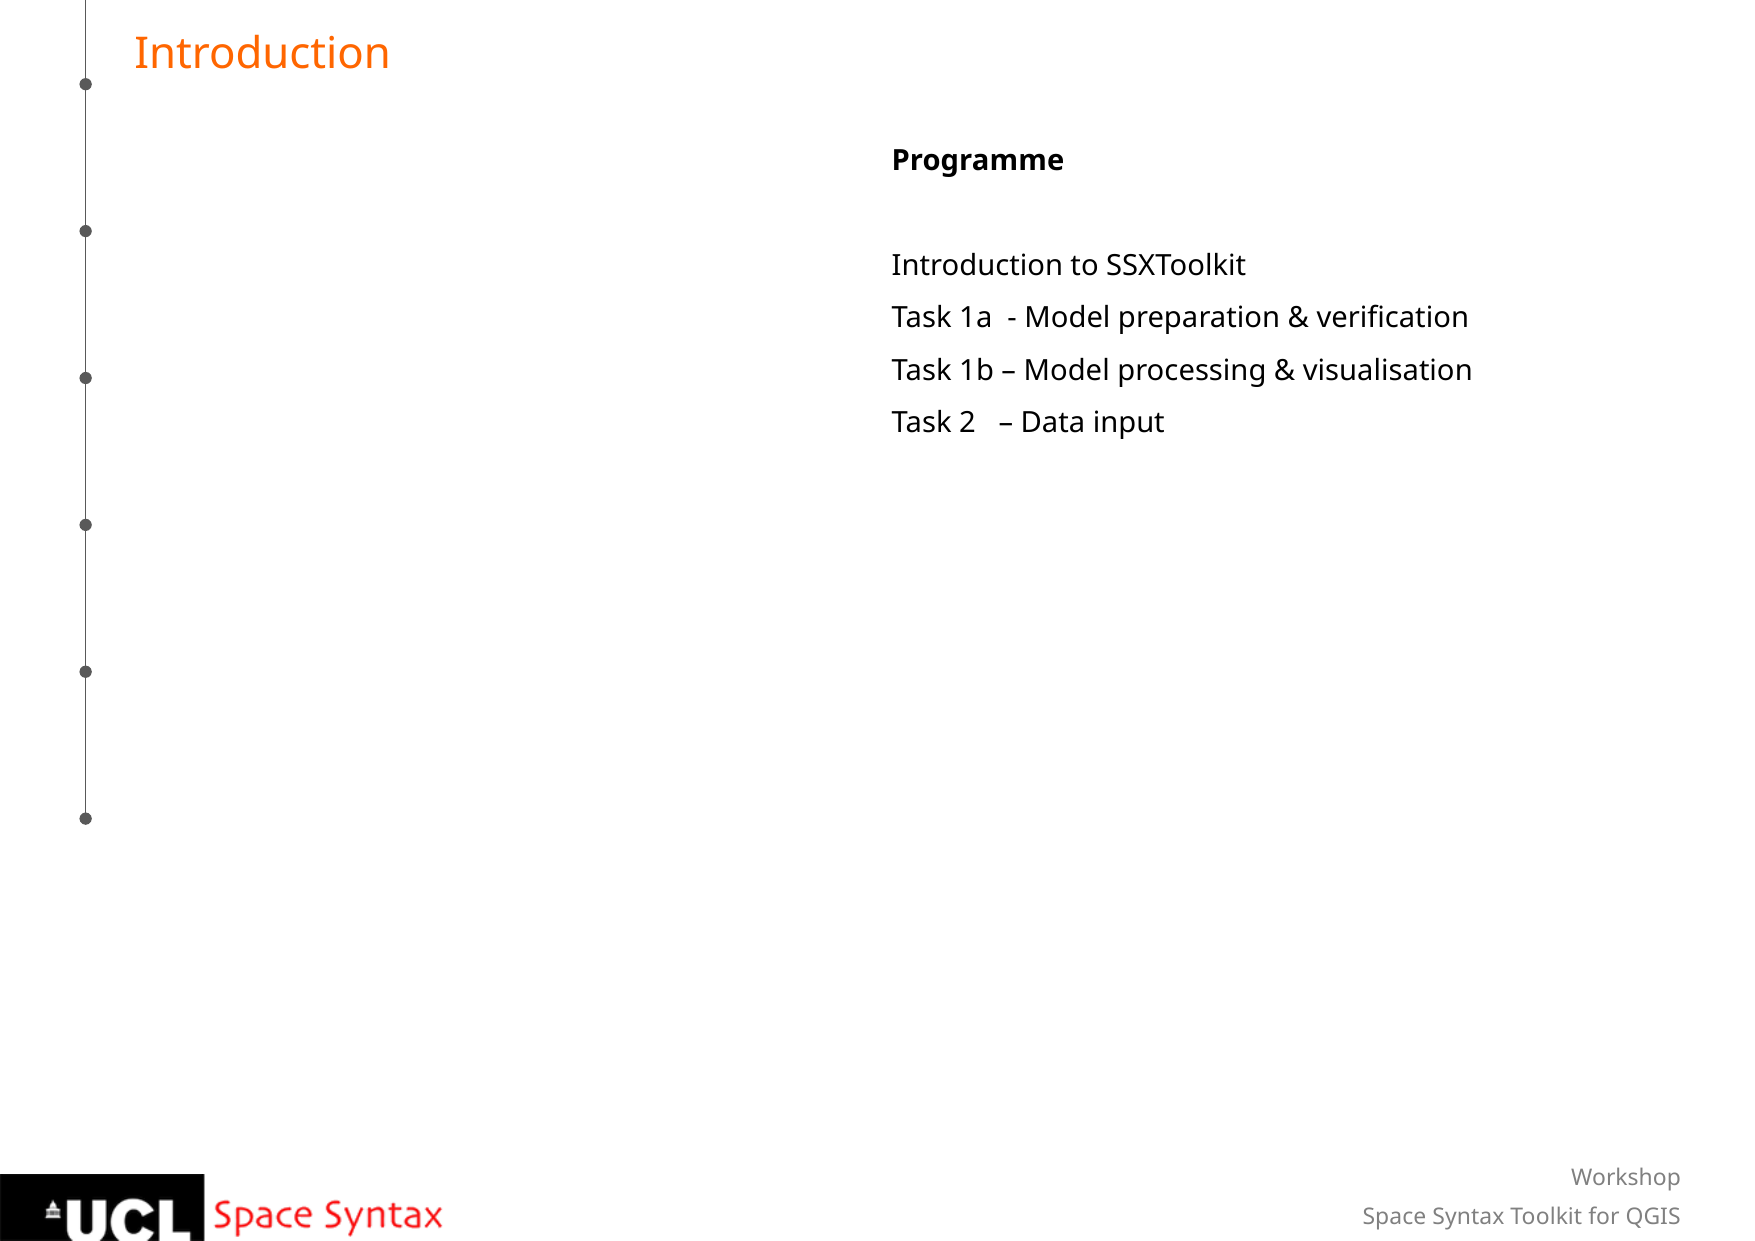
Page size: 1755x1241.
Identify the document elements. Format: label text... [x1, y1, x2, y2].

text_box Programme Introduction to SSXToolkit Task 1a - Model preparation & verification Task 1b – Model processing & visualisation Task 2 – Data input [876, 116, 1744, 446]
text_box Introduction [119, 17, 1175, 85]
picture [0, 1174, 528, 1241]
